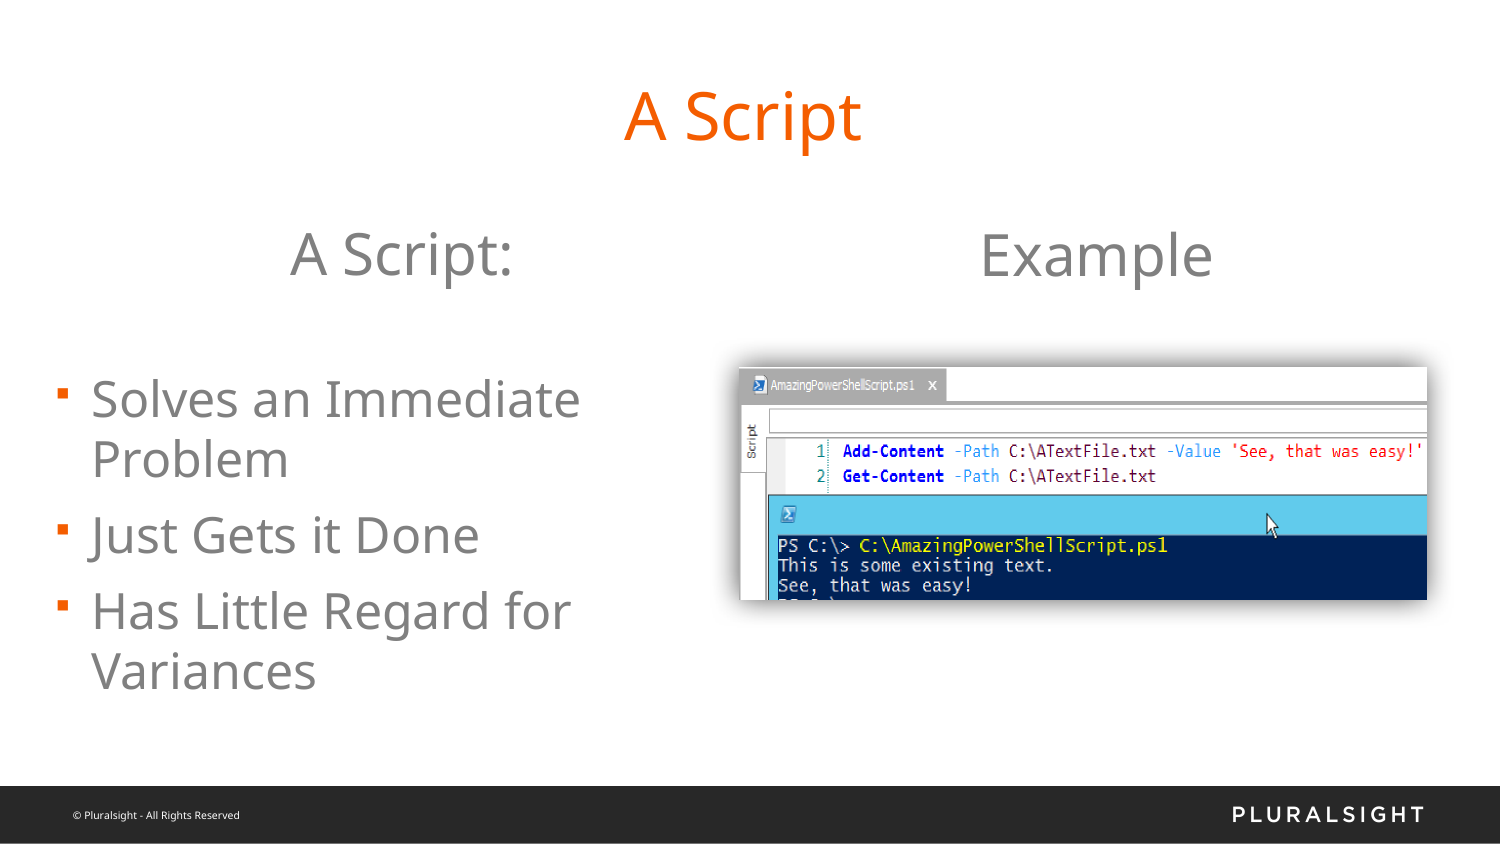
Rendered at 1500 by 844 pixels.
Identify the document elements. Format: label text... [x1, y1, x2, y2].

list Example [769, 217, 1424, 310]
title A Script [74, 23, 1427, 217]
list A Script: [74, 217, 730, 310]
picture [1230, 804, 1426, 825]
list Solves an Immediate Problem Just Gets it Done Has Little Regard for Variances [55, 367, 711, 592]
picture [738, 367, 1427, 601]
